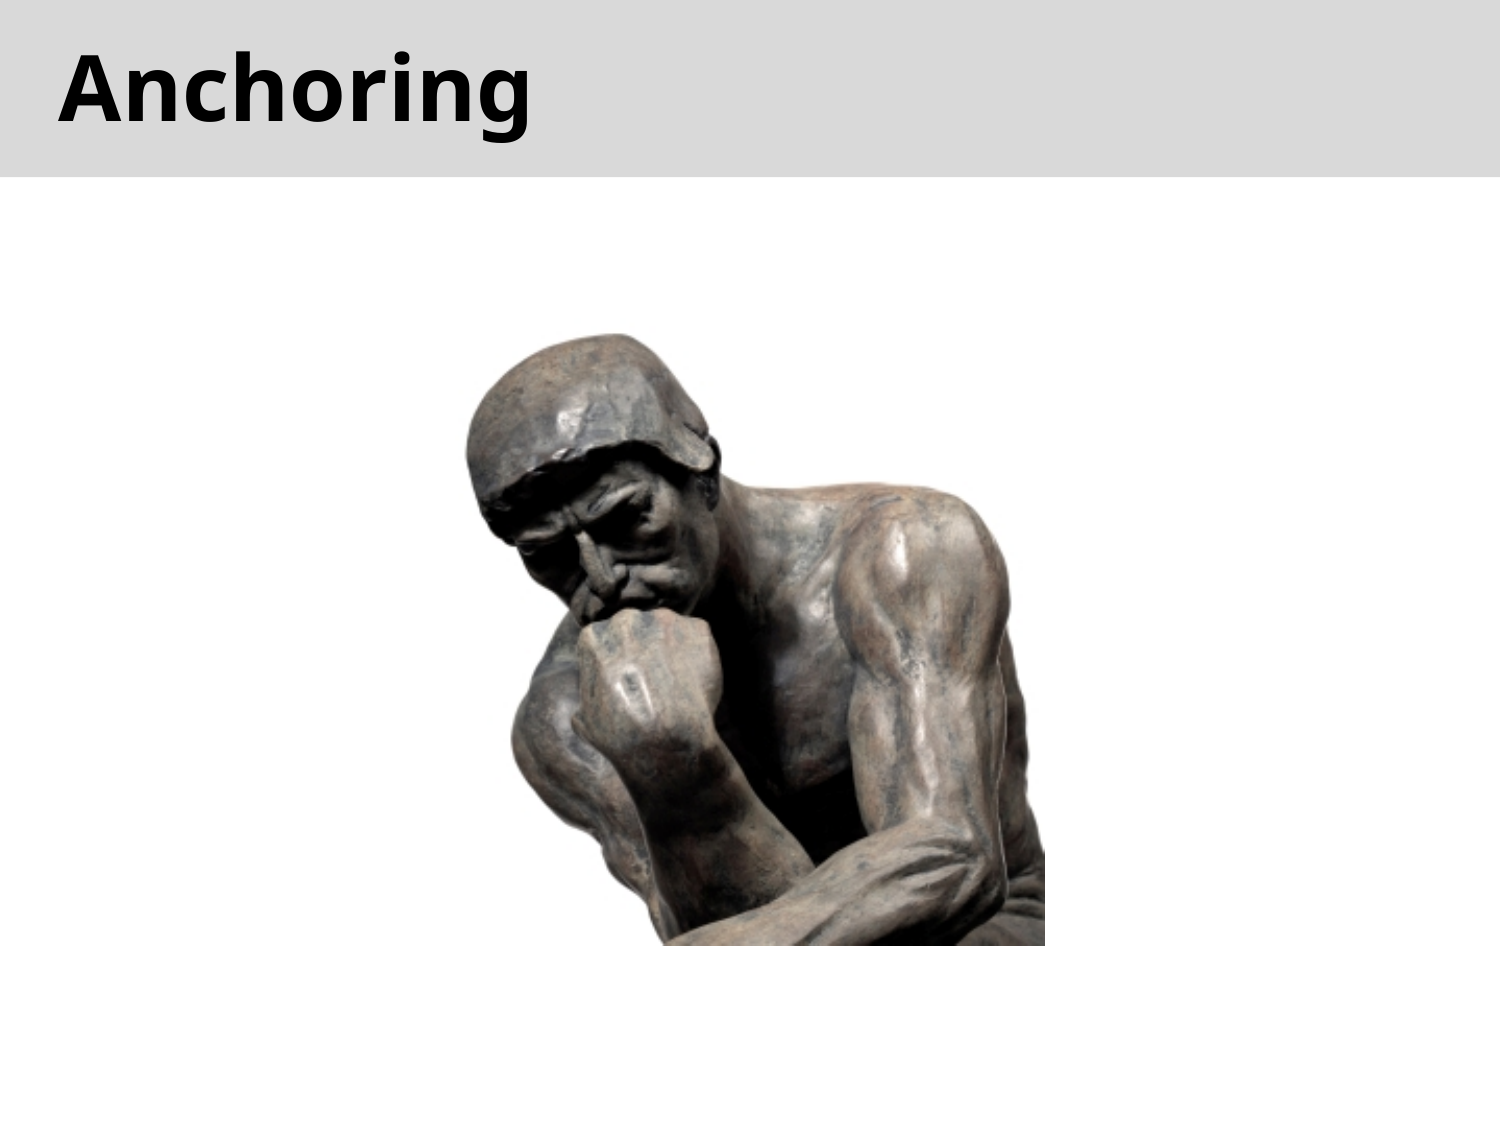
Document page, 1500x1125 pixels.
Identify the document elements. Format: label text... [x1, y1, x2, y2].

picture [455, 282, 1045, 946]
title Anchoring [0, 0, 1500, 178]
